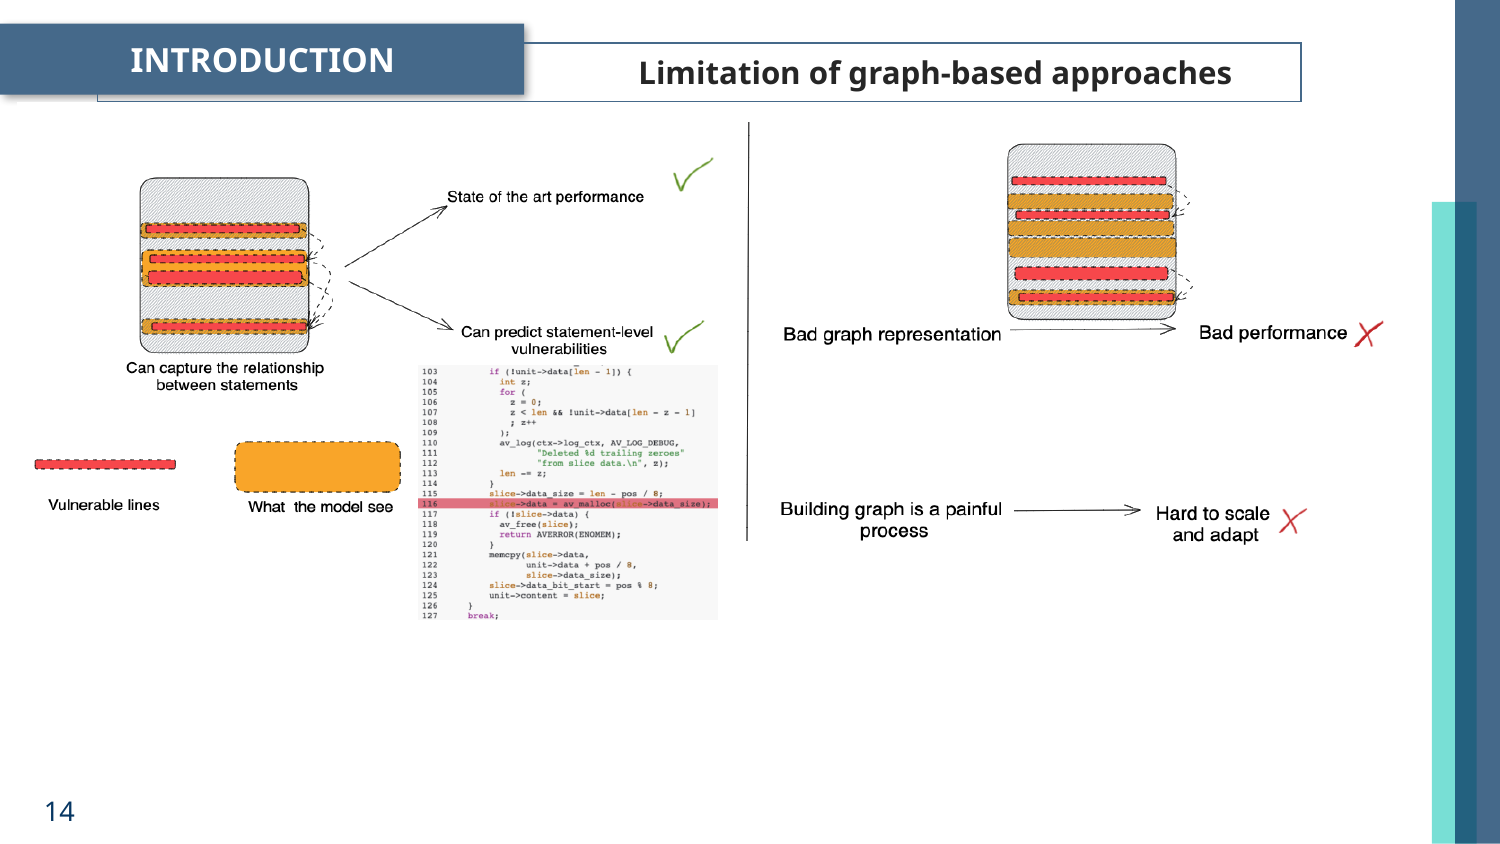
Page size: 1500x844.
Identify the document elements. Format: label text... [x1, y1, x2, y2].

picture [17, 102, 1430, 621]
slide_number ‹#› [0, 779, 90, 844]
text_box [97, 42, 600, 100]
text_box Limitation of graph-based approaches [600, 41, 1272, 100]
text_box INTRODUCTION [0, 23, 525, 95]
text_box [1272, 42, 1301, 100]
